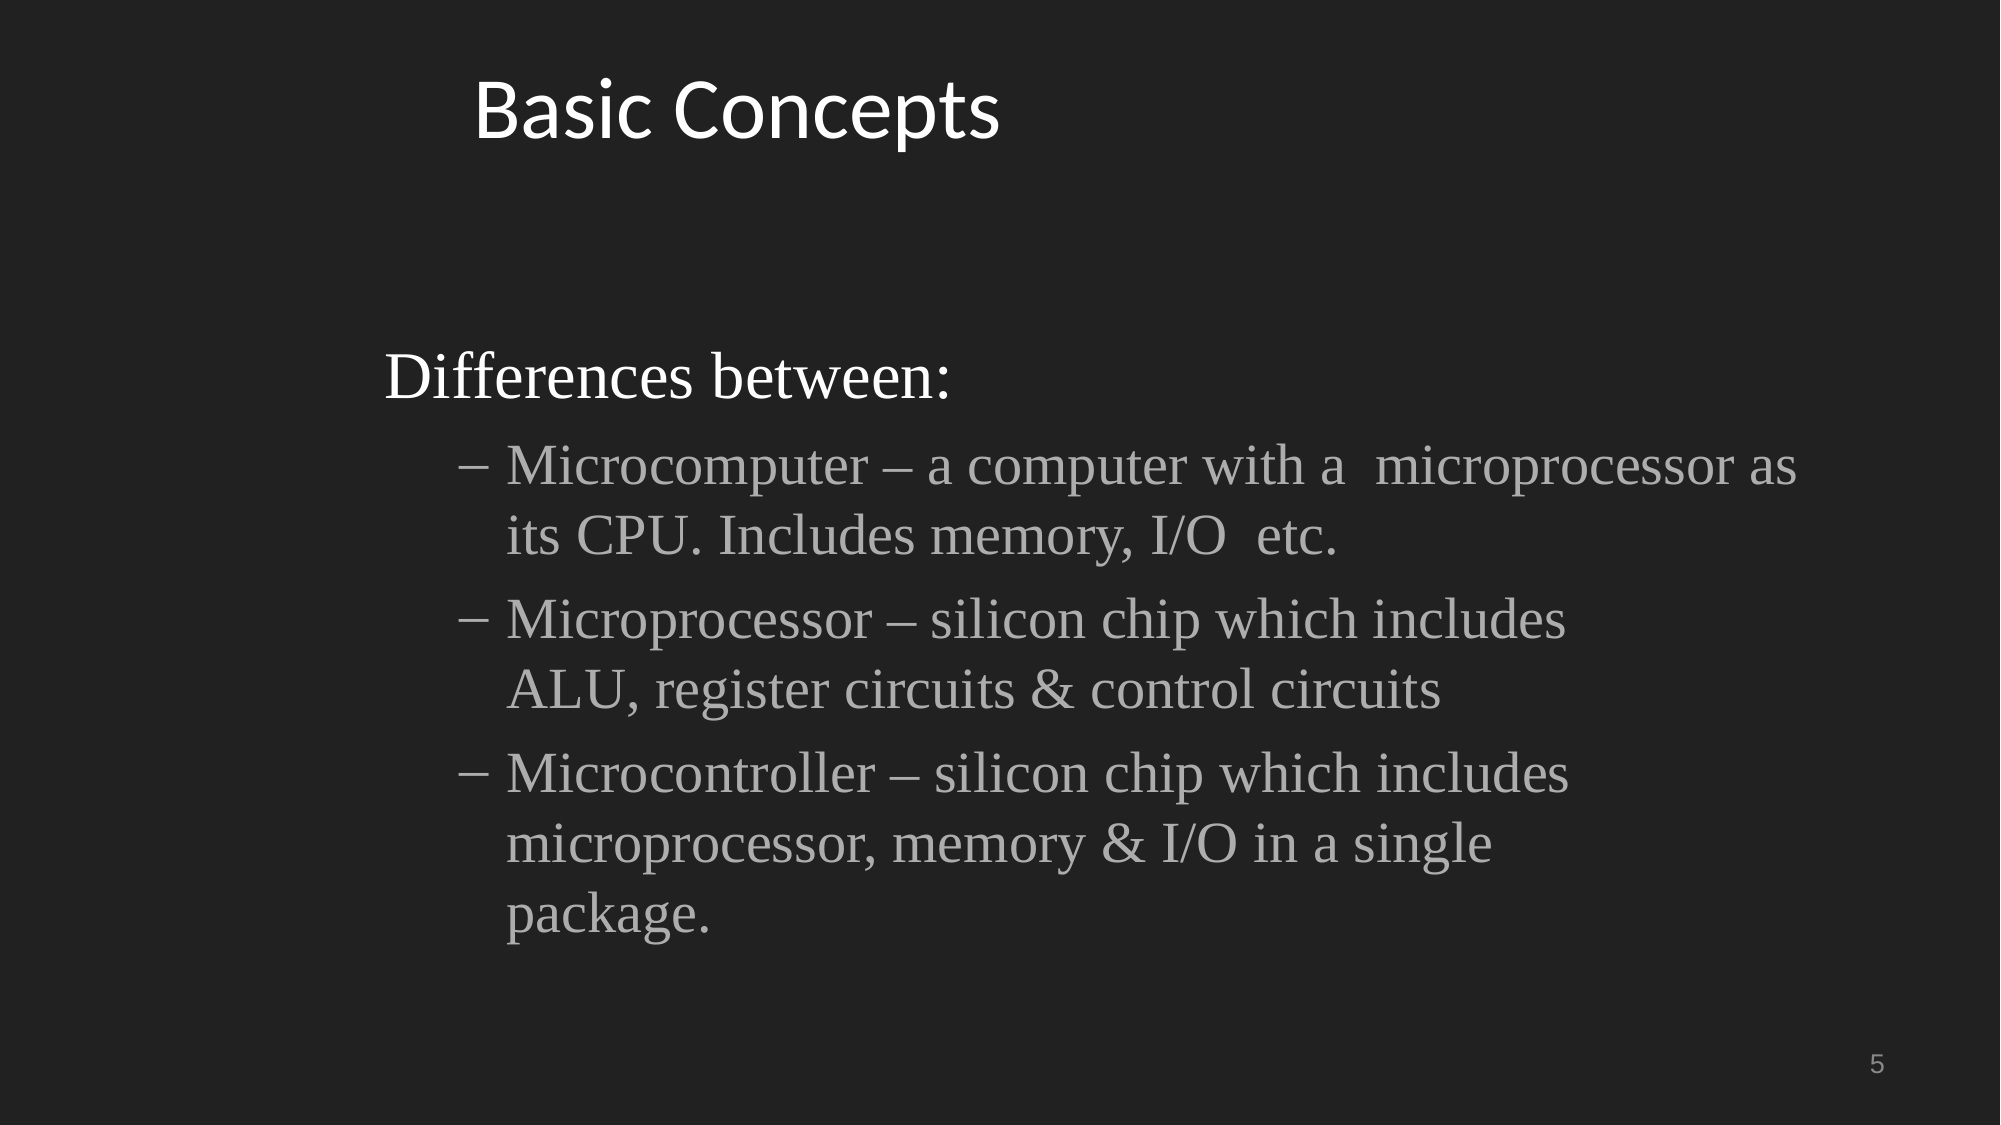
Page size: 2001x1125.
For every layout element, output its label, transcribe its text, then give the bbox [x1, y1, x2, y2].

title Basic Concepts [473, 50, 1527, 239]
slide_number ‹#› [1440, 728, 1900, 1125]
list Differences between: Microcomputer – a computer with a microprocessor as its CPU. Includes memory, I/O etc. Microprocessor – silicon chip which includes ALU, register circuits & control circuits Microcontroller – silicon chip which includes microprocessor, memory & I/O in a single package. [382, 332, 1802, 1064]
